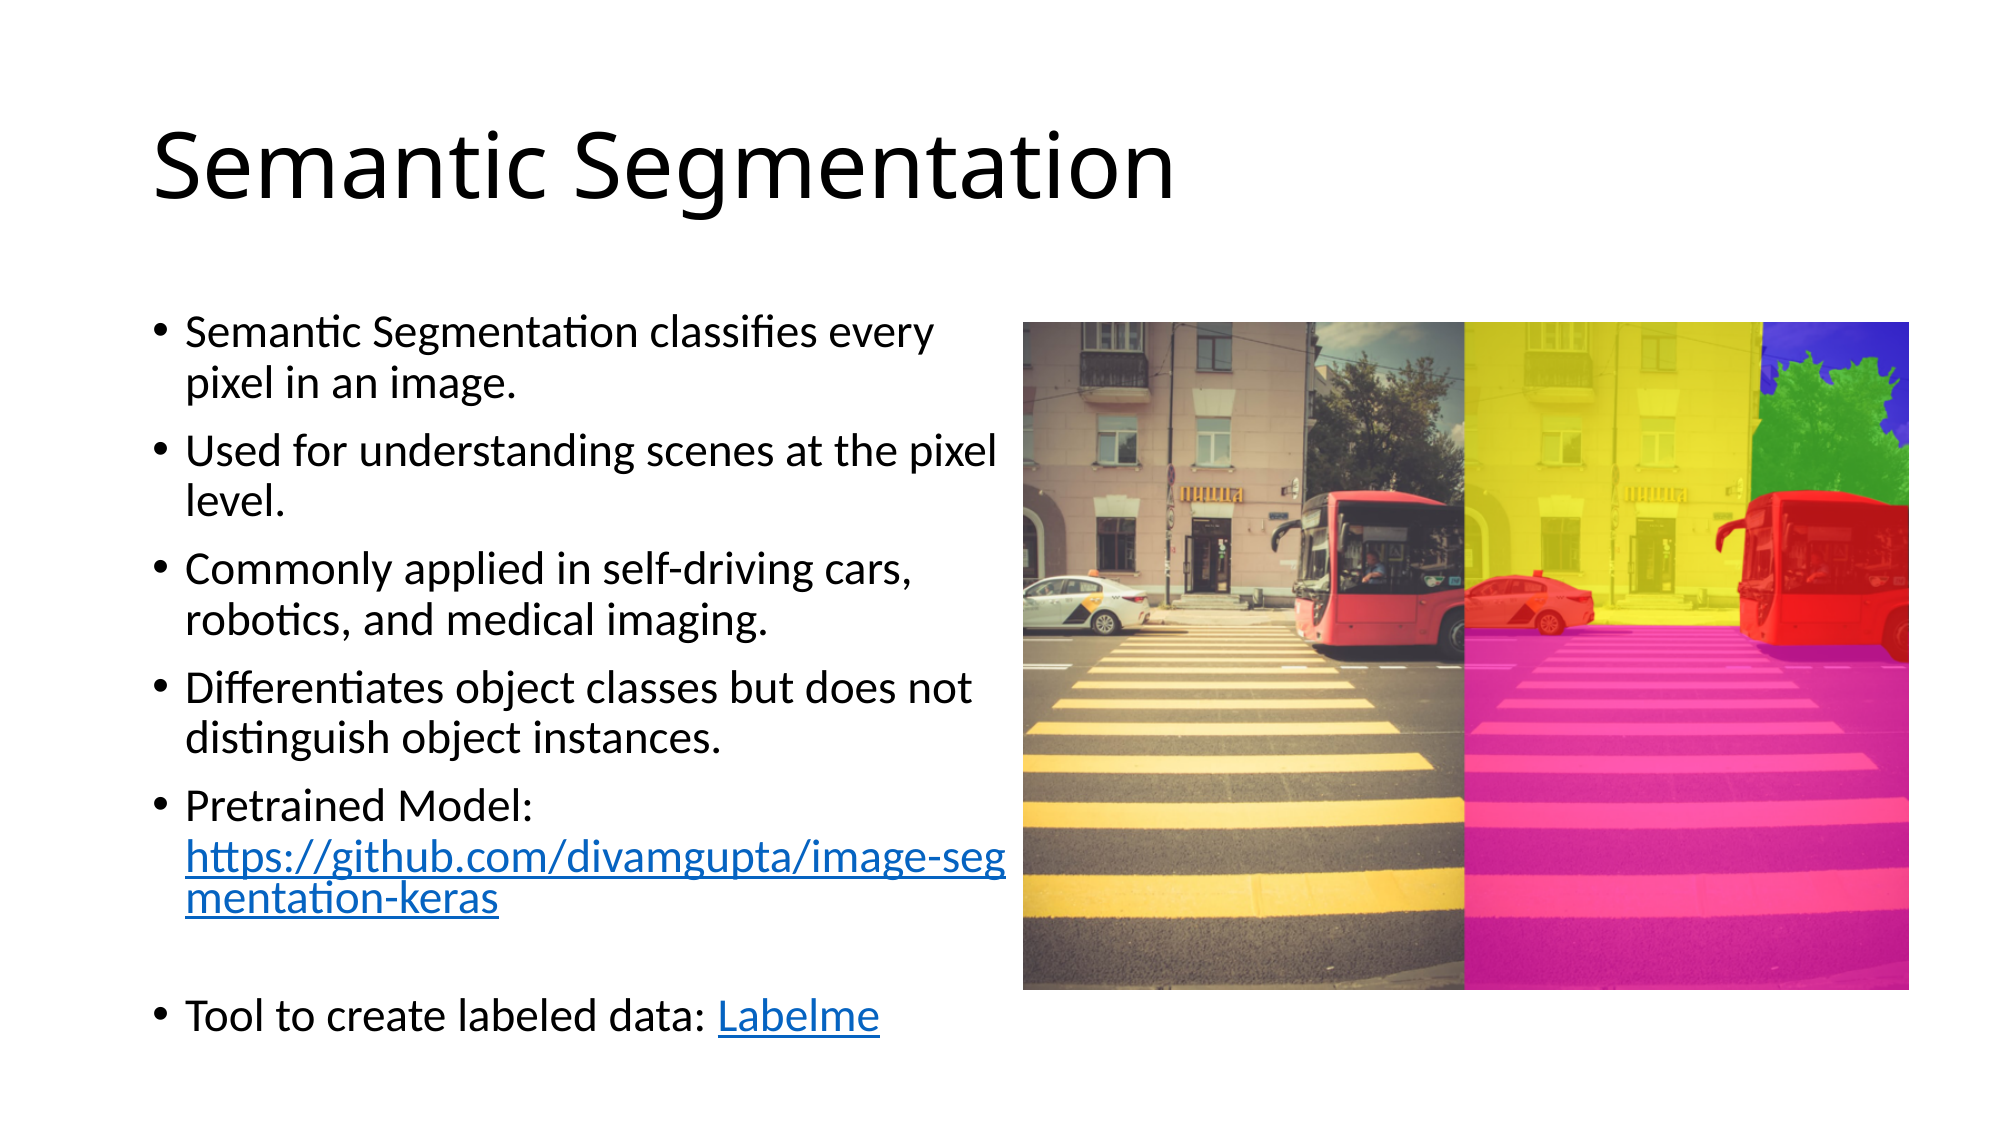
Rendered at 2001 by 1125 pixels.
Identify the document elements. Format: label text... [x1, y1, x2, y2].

picture [1023, 322, 1909, 990]
title Semantic Segmentation [137, 59, 1863, 278]
list Semantic Segmentation classifies every pixel in an image. Used for understanding scenes at the pixel level. Commonly applied in self-driving cars, robotics, and medical imaging. Differentiates object classes but does not distinguish object instances. Pretrained Model: https://github.com/divamgupta/image-segmentation-keras Tool to create labeled data: Labelme [137, 299, 1023, 1014]
